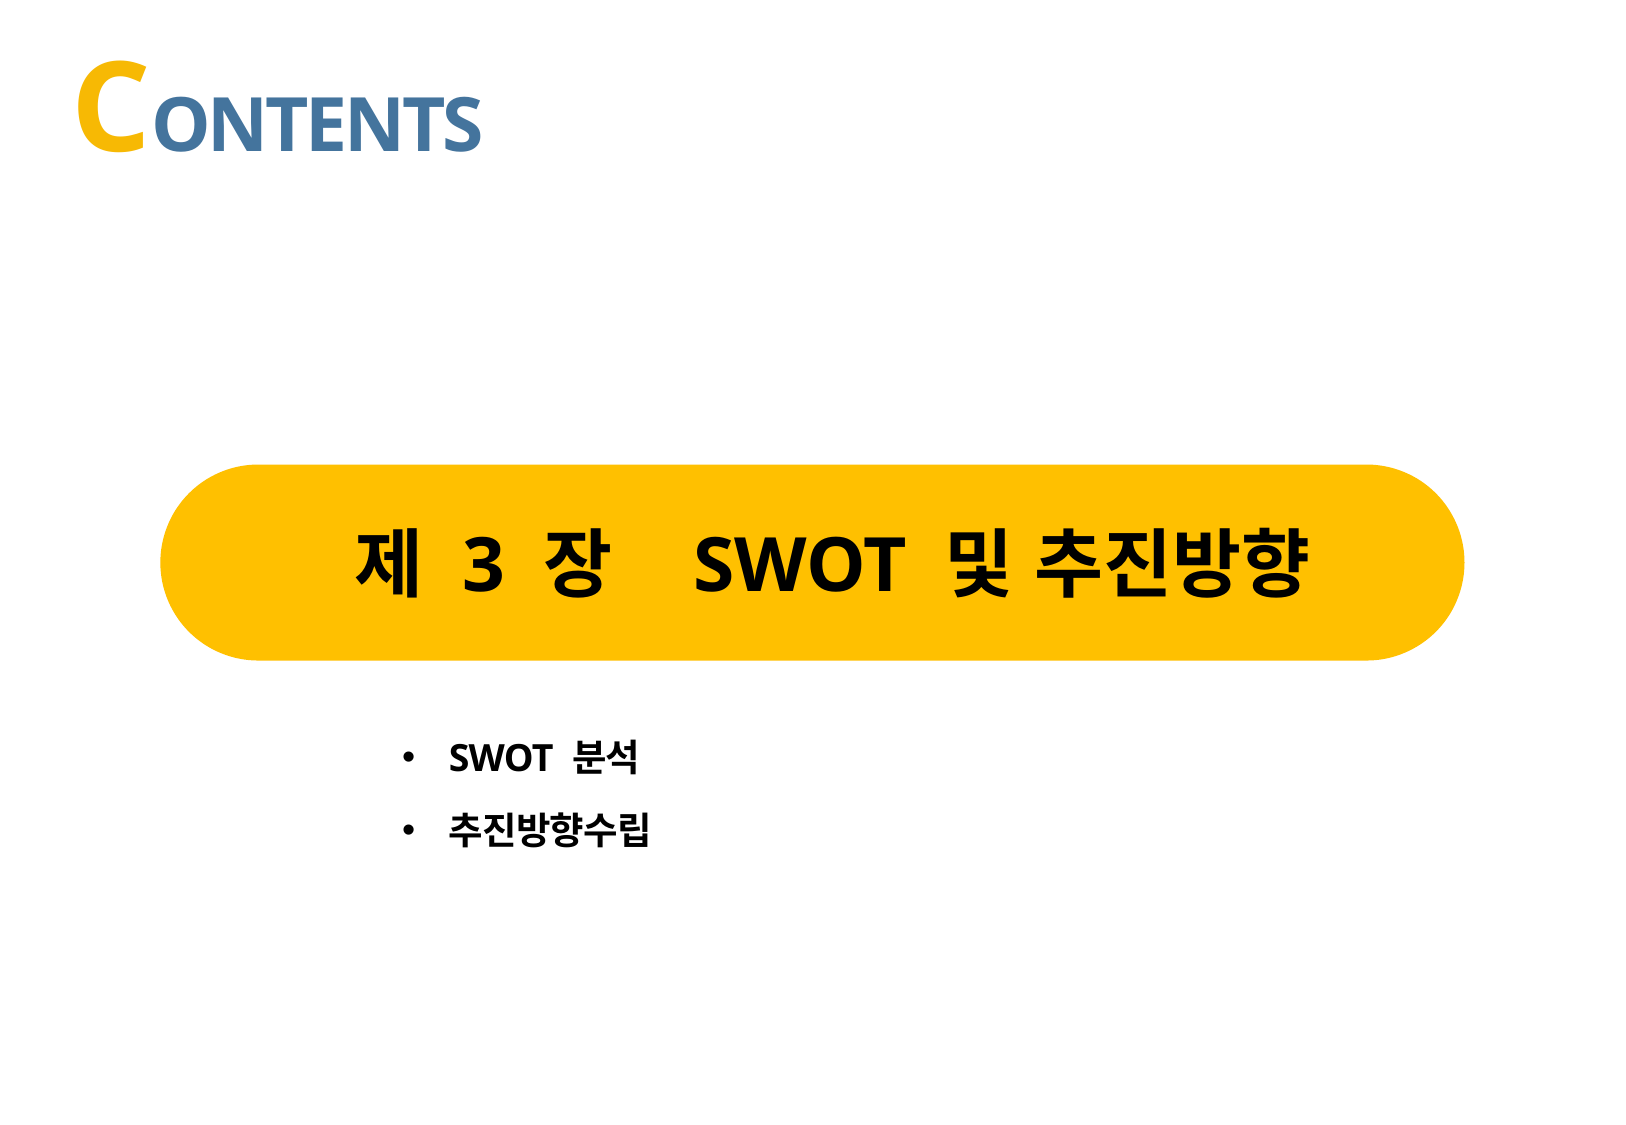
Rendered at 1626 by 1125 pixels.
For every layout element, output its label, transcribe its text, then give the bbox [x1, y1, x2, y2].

text_box SWOT 분석 추진방향수립 [387, 704, 1238, 859]
text_box 제 3 장 SWOT 및 추진방향 [328, 509, 1337, 615]
text_box CONTENTS [56, 19, 1178, 184]
text_box [160, 464, 1465, 661]
